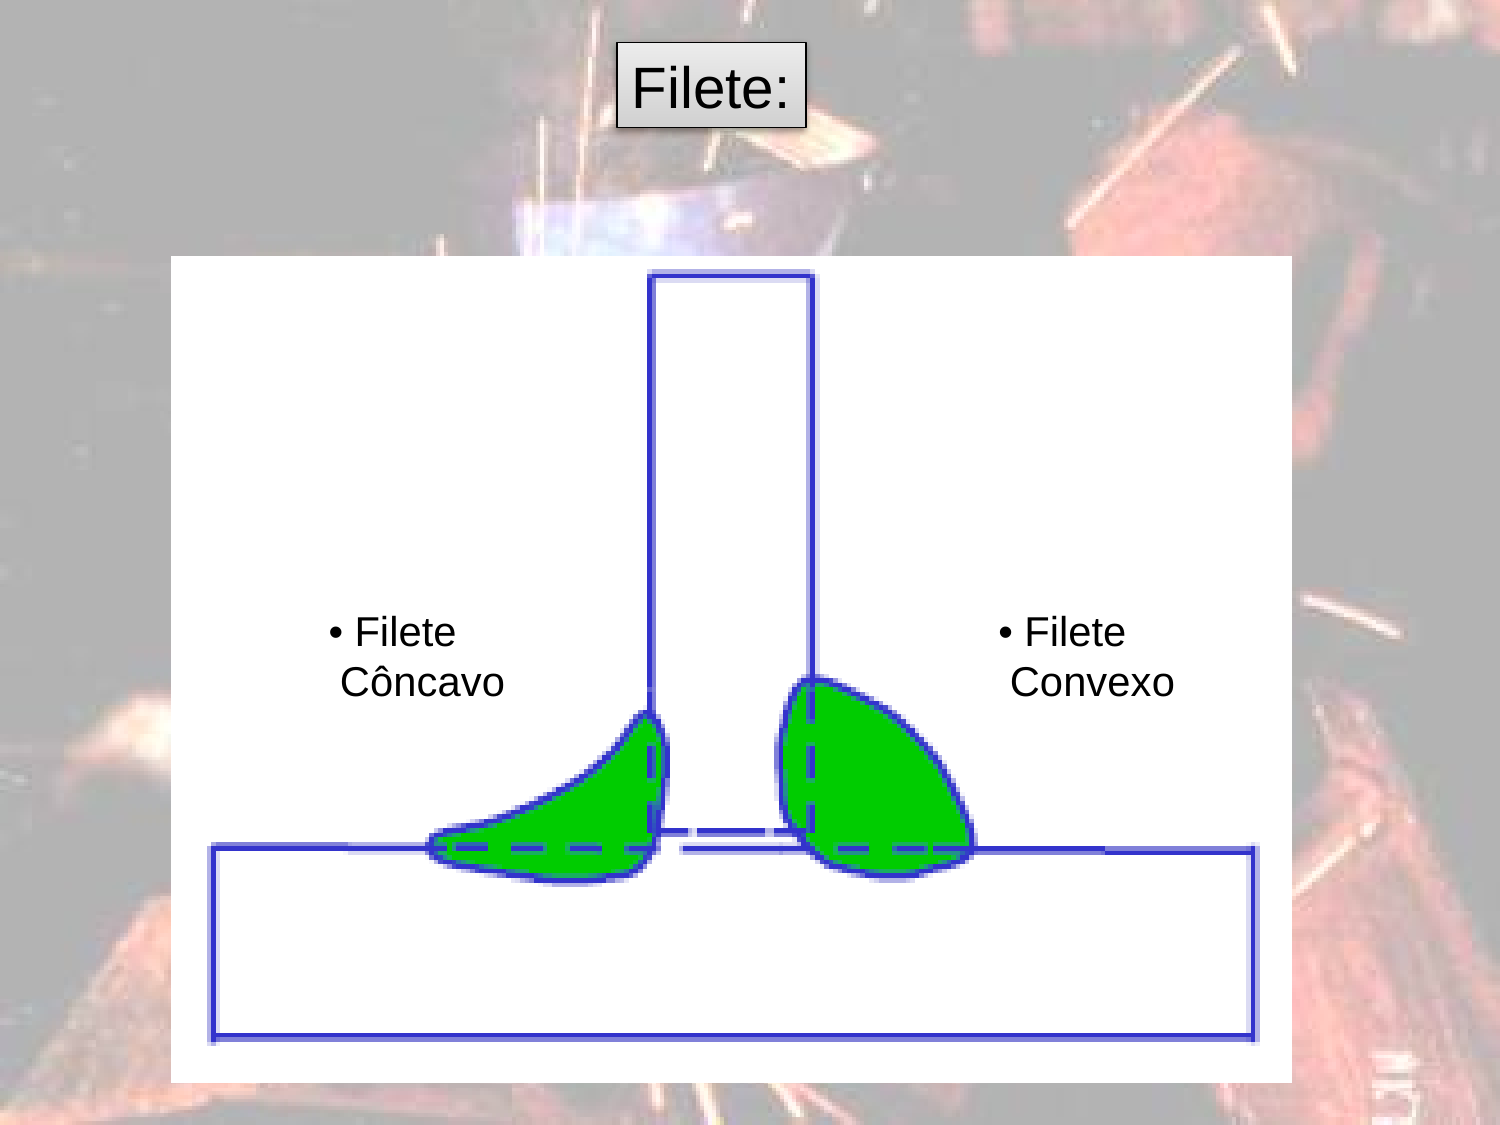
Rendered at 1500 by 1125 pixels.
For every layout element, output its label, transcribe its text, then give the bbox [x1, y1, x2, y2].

picture [0, 0, 1500, 1125]
text_box Filete: [616, 42, 807, 128]
